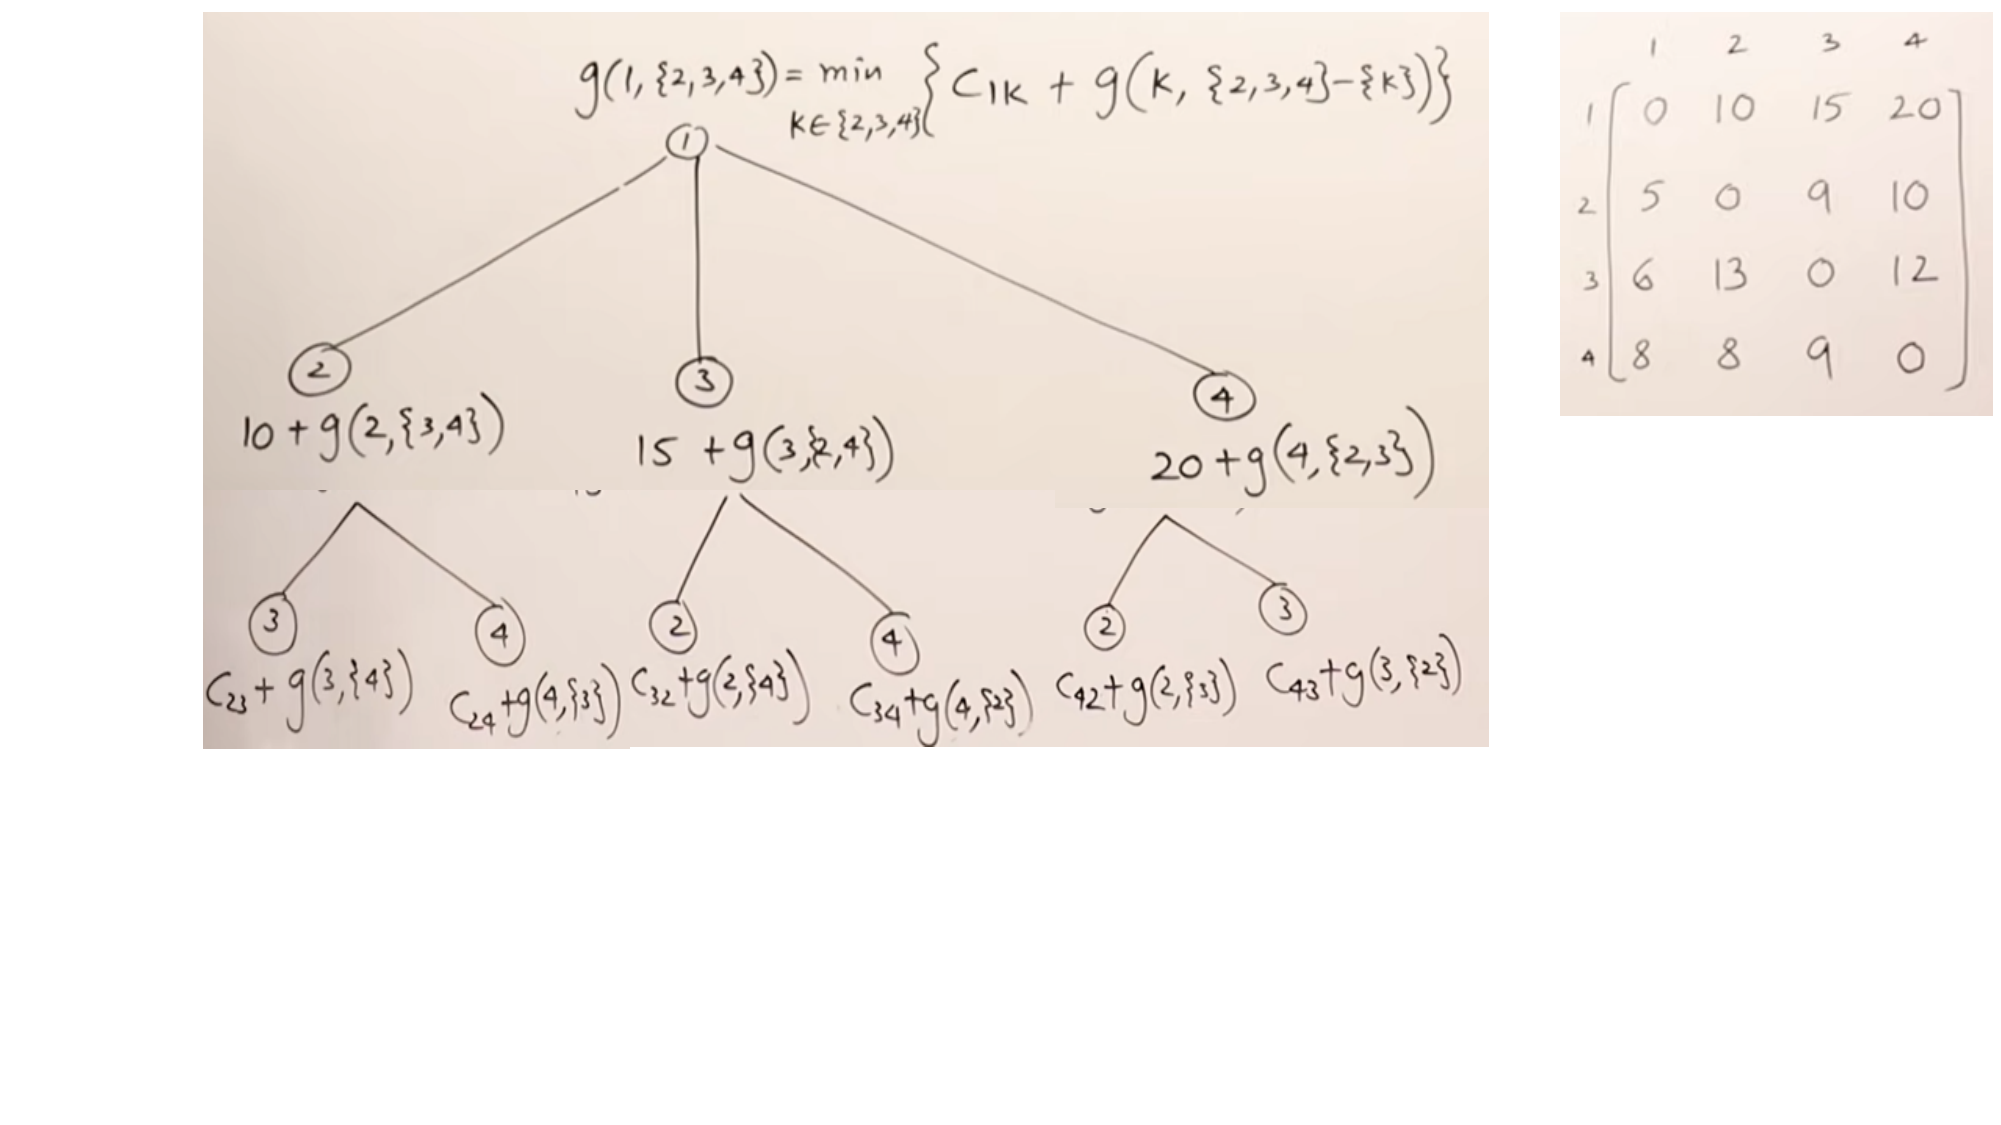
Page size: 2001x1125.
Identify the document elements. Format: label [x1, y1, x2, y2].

picture [203, 12, 1489, 749]
list [1560, 12, 1993, 416]
